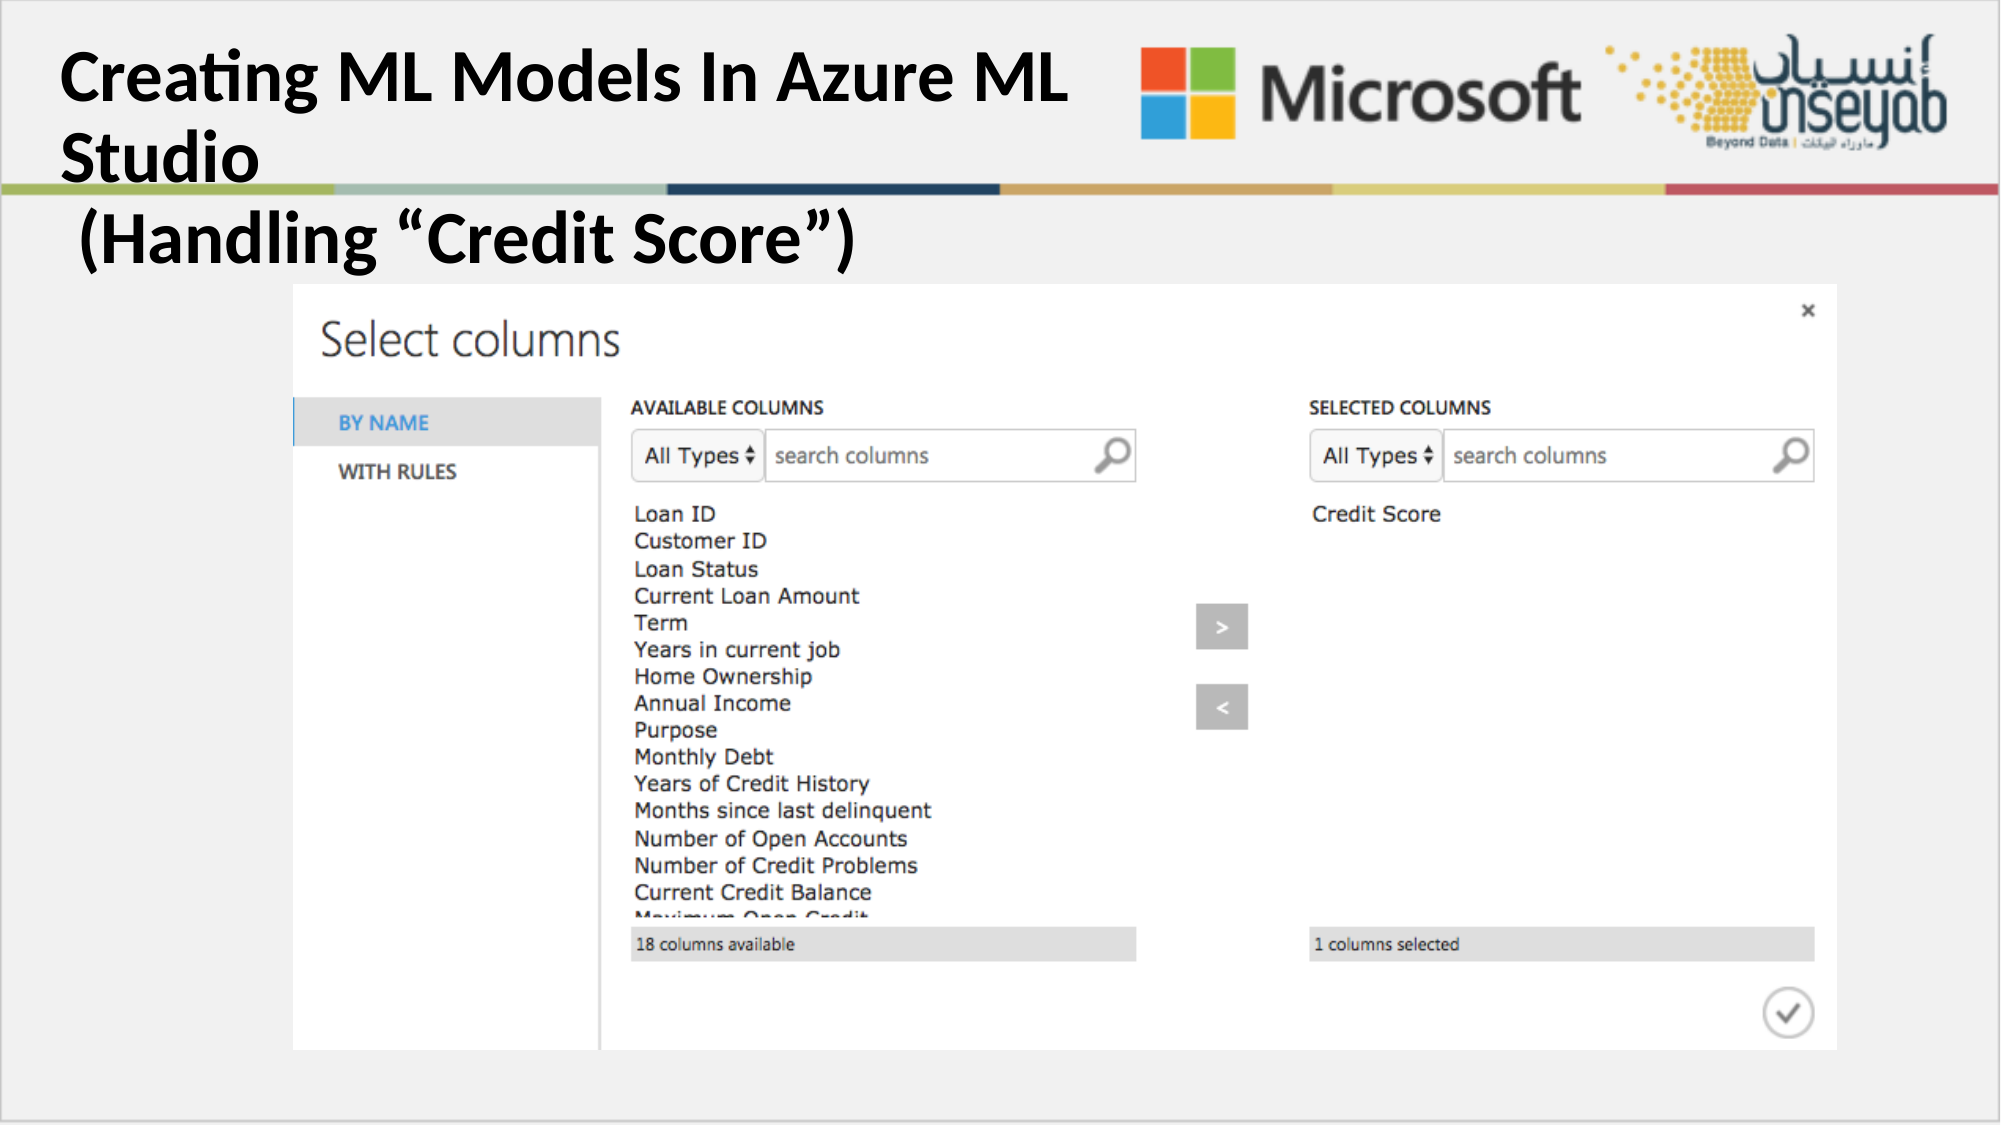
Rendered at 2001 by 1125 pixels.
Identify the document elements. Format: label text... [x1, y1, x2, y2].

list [293, 284, 1837, 1050]
title Creating ML Models In Azure ML Studio (Handling “Credit Score”) [45, 128, 1124, 188]
picture [0, 0, 2001, 1125]
